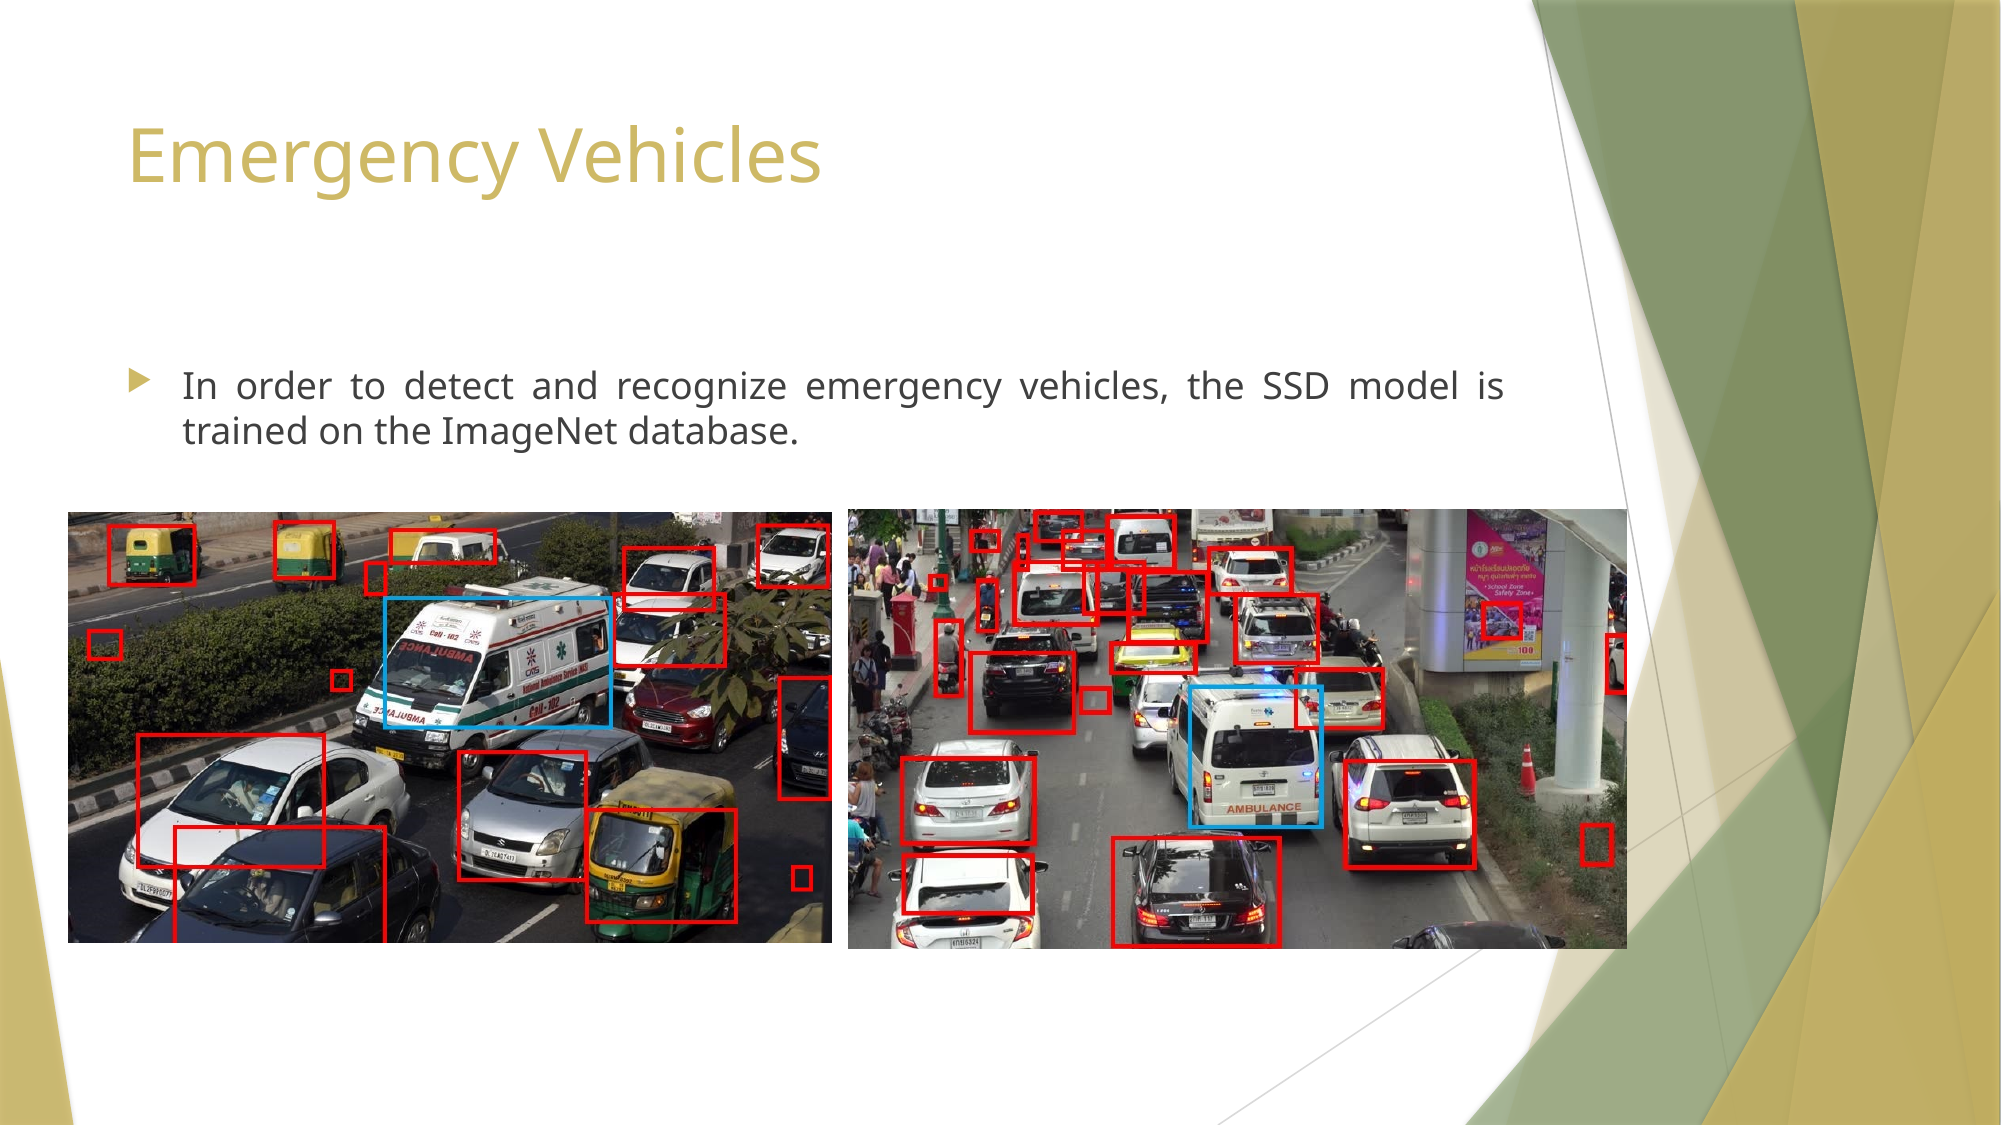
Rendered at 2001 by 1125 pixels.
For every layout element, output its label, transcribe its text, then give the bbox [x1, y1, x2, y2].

title Emergency Vehicles [111, 99, 1522, 317]
list In order to detect and recognize emergency vehicles, the SSD model is trained on the ImageNet database. [111, 354, 1522, 992]
picture [67, 512, 833, 943]
picture [847, 509, 1627, 949]
